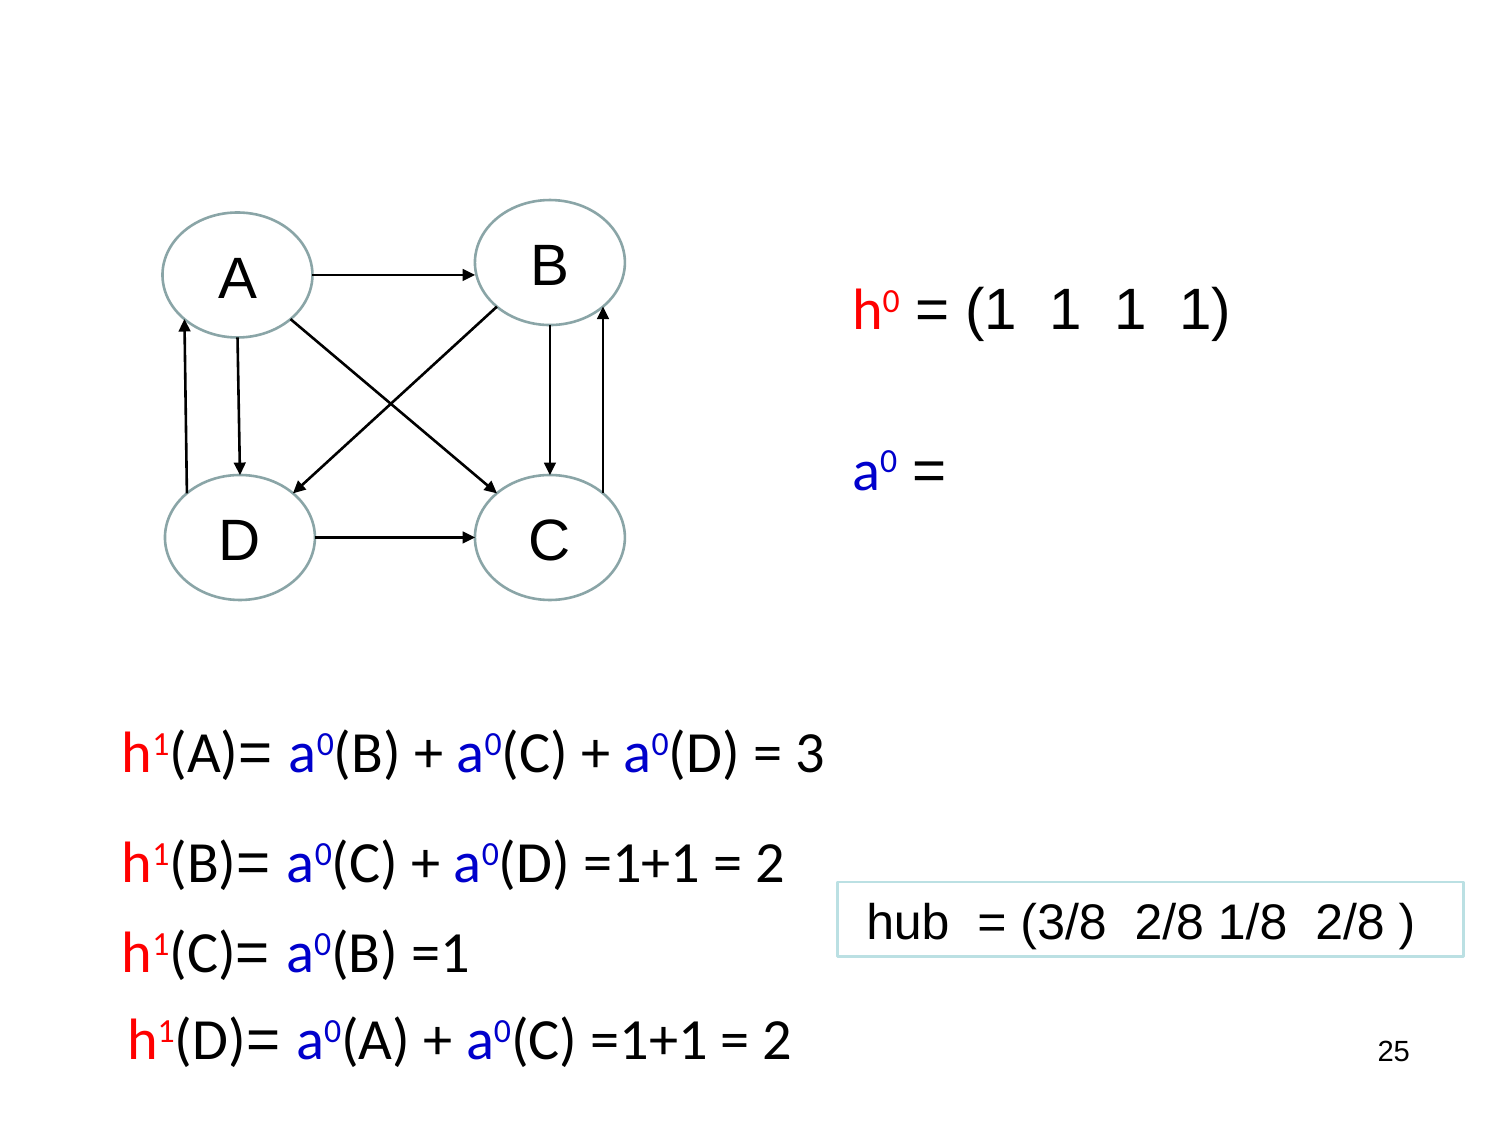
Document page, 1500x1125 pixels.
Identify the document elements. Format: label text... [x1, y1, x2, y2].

text_box hub = (3/8 2/8 1/8 2/8 ) [837, 881, 1464, 957]
text_box h1(A)= a0(B) + a0(C) + a0(D) = 3 [107, 707, 1070, 792]
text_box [292, 306, 498, 494]
slide_number 25 [1074, 1024, 1426, 1103]
text_box C [472, 472, 628, 603]
text_box D [162, 473, 317, 603]
text_box h1(B)= a0(C) + a0(D) =1+1 = 2 [107, 817, 1070, 902]
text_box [237, 337, 241, 476]
text_box h1(C)= a0(B) =1 [107, 907, 1070, 992]
text_box A [160, 210, 315, 340]
text_box h0 = (1 1 1 1) [837, 263, 1403, 349]
text_box B [472, 197, 628, 328]
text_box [184, 318, 188, 494]
text_box h1(D)= a0(A) + a0(C) =1+1 = 2 [112, 993, 1075, 1079]
